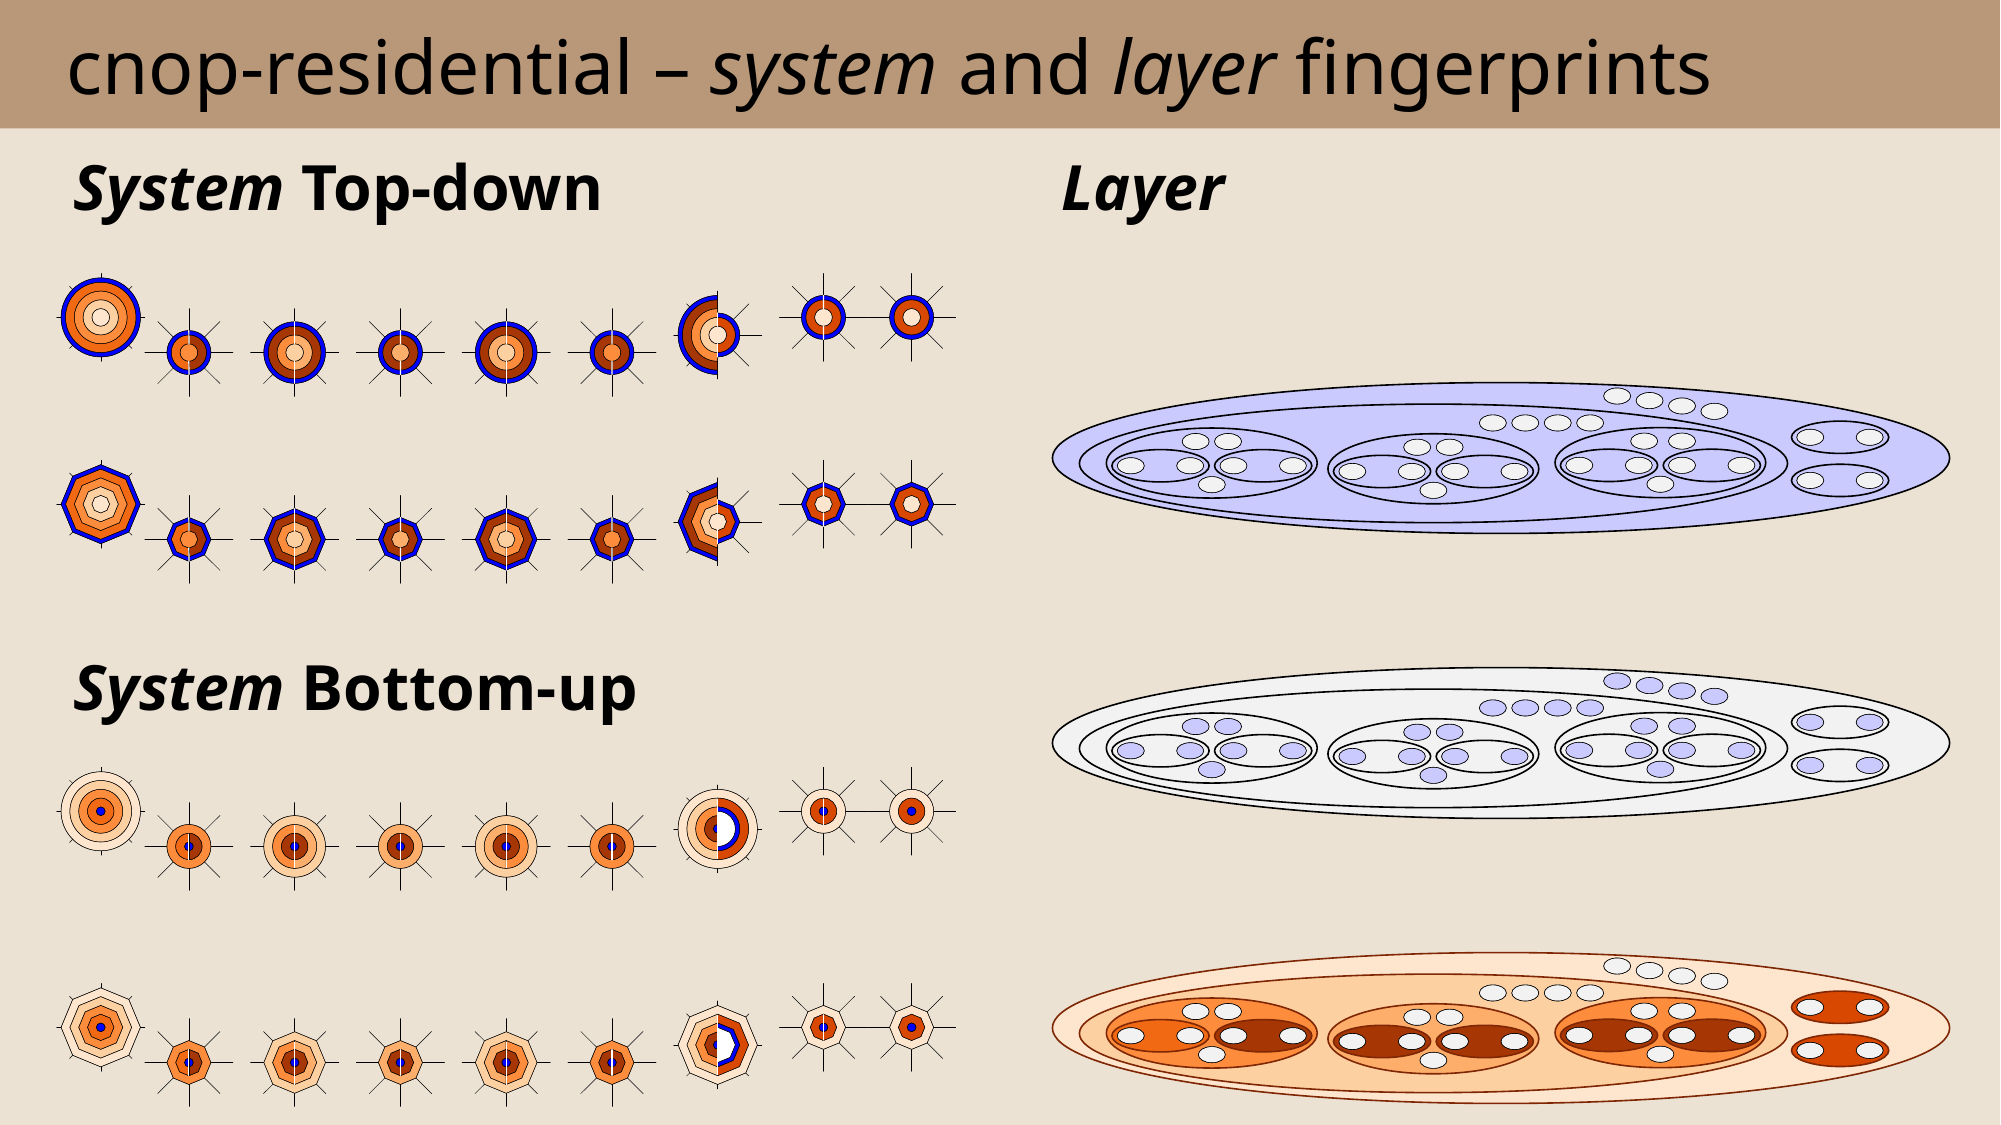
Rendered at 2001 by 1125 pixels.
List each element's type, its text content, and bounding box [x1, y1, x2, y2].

list System Bottom-up [58, 648, 956, 755]
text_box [917, 661, 2000, 826]
picture [30, 762, 984, 897]
picture [30, 268, 984, 403]
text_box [917, 376, 2000, 541]
list Layer [1046, 148, 1945, 256]
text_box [917, 946, 2000, 1111]
list System Top-down [58, 148, 956, 256]
picture [30, 455, 984, 590]
title cnop-residential – system and layer fingerprints [0, 0, 2000, 129]
picture [30, 978, 984, 1113]
